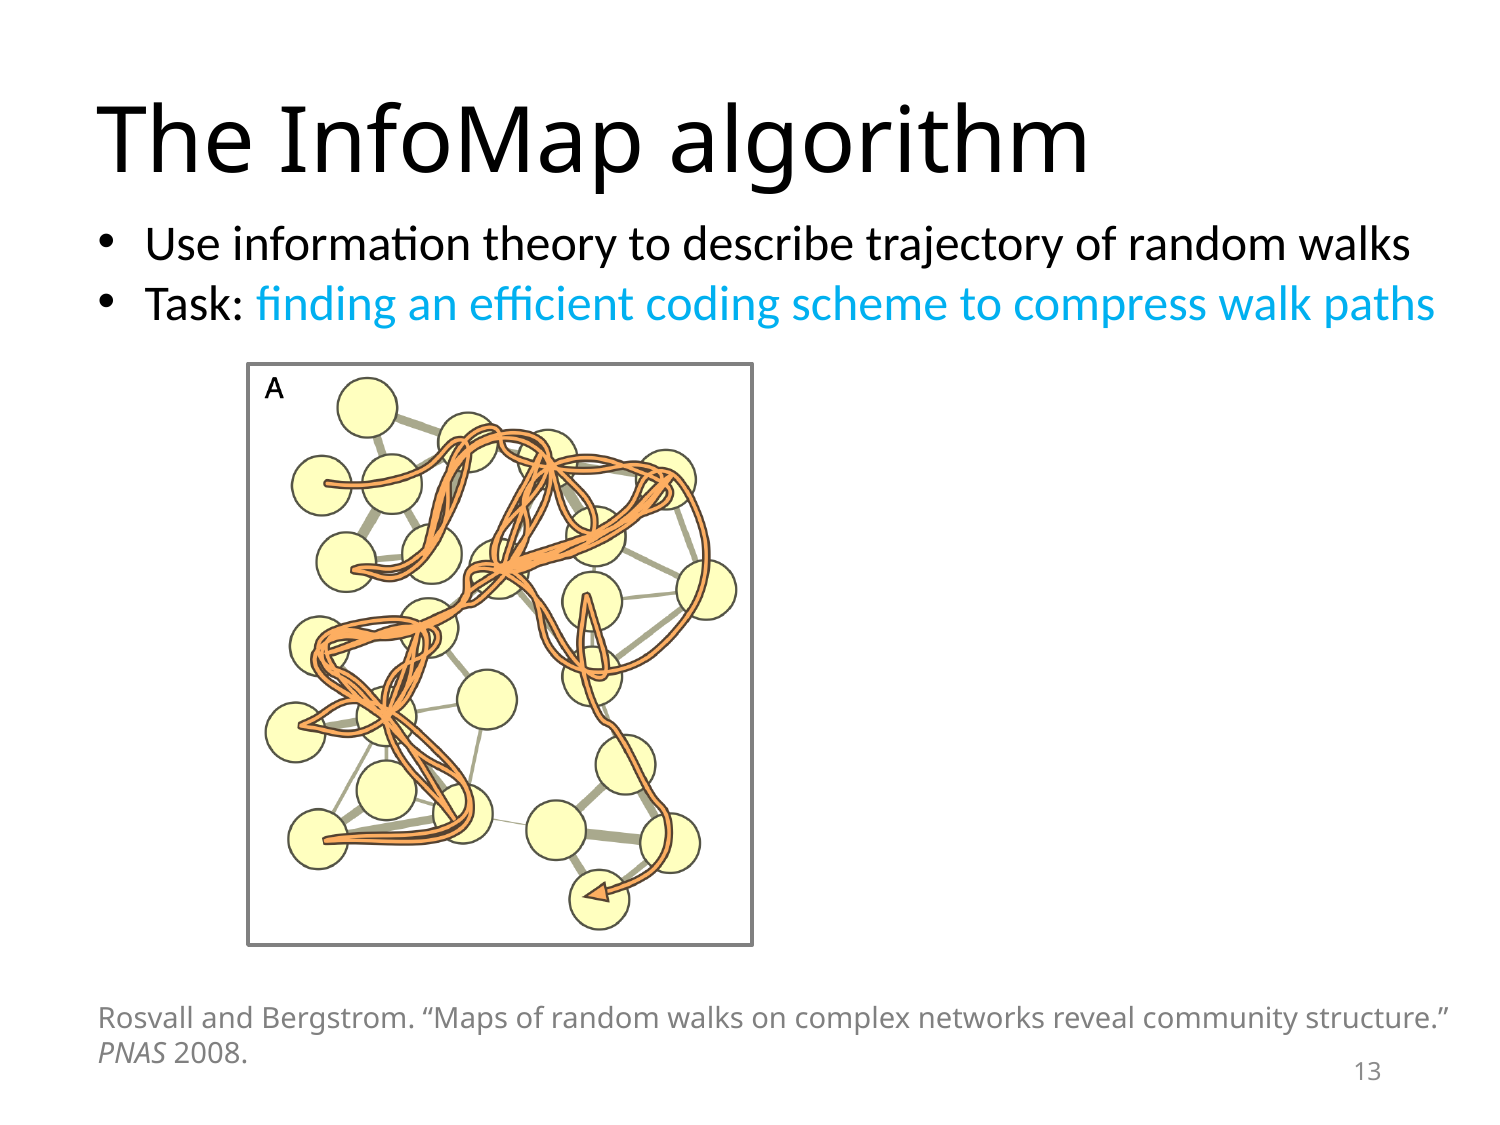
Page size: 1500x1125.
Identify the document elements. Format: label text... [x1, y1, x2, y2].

picture [250, 365, 750, 943]
text_box Use information theory to describe trajectory of random walks Task: finding an efficient coding scheme to compress walk paths [83, 202, 1500, 338]
slide_number 13 [1059, 1042, 1397, 1103]
title The InfoMap algorithm [80, 61, 1375, 225]
text_box Rosvall and Bergstrom. “Maps of random walks on complex networks reveal community structure.” PNAS 2008. [82, 992, 1483, 1077]
